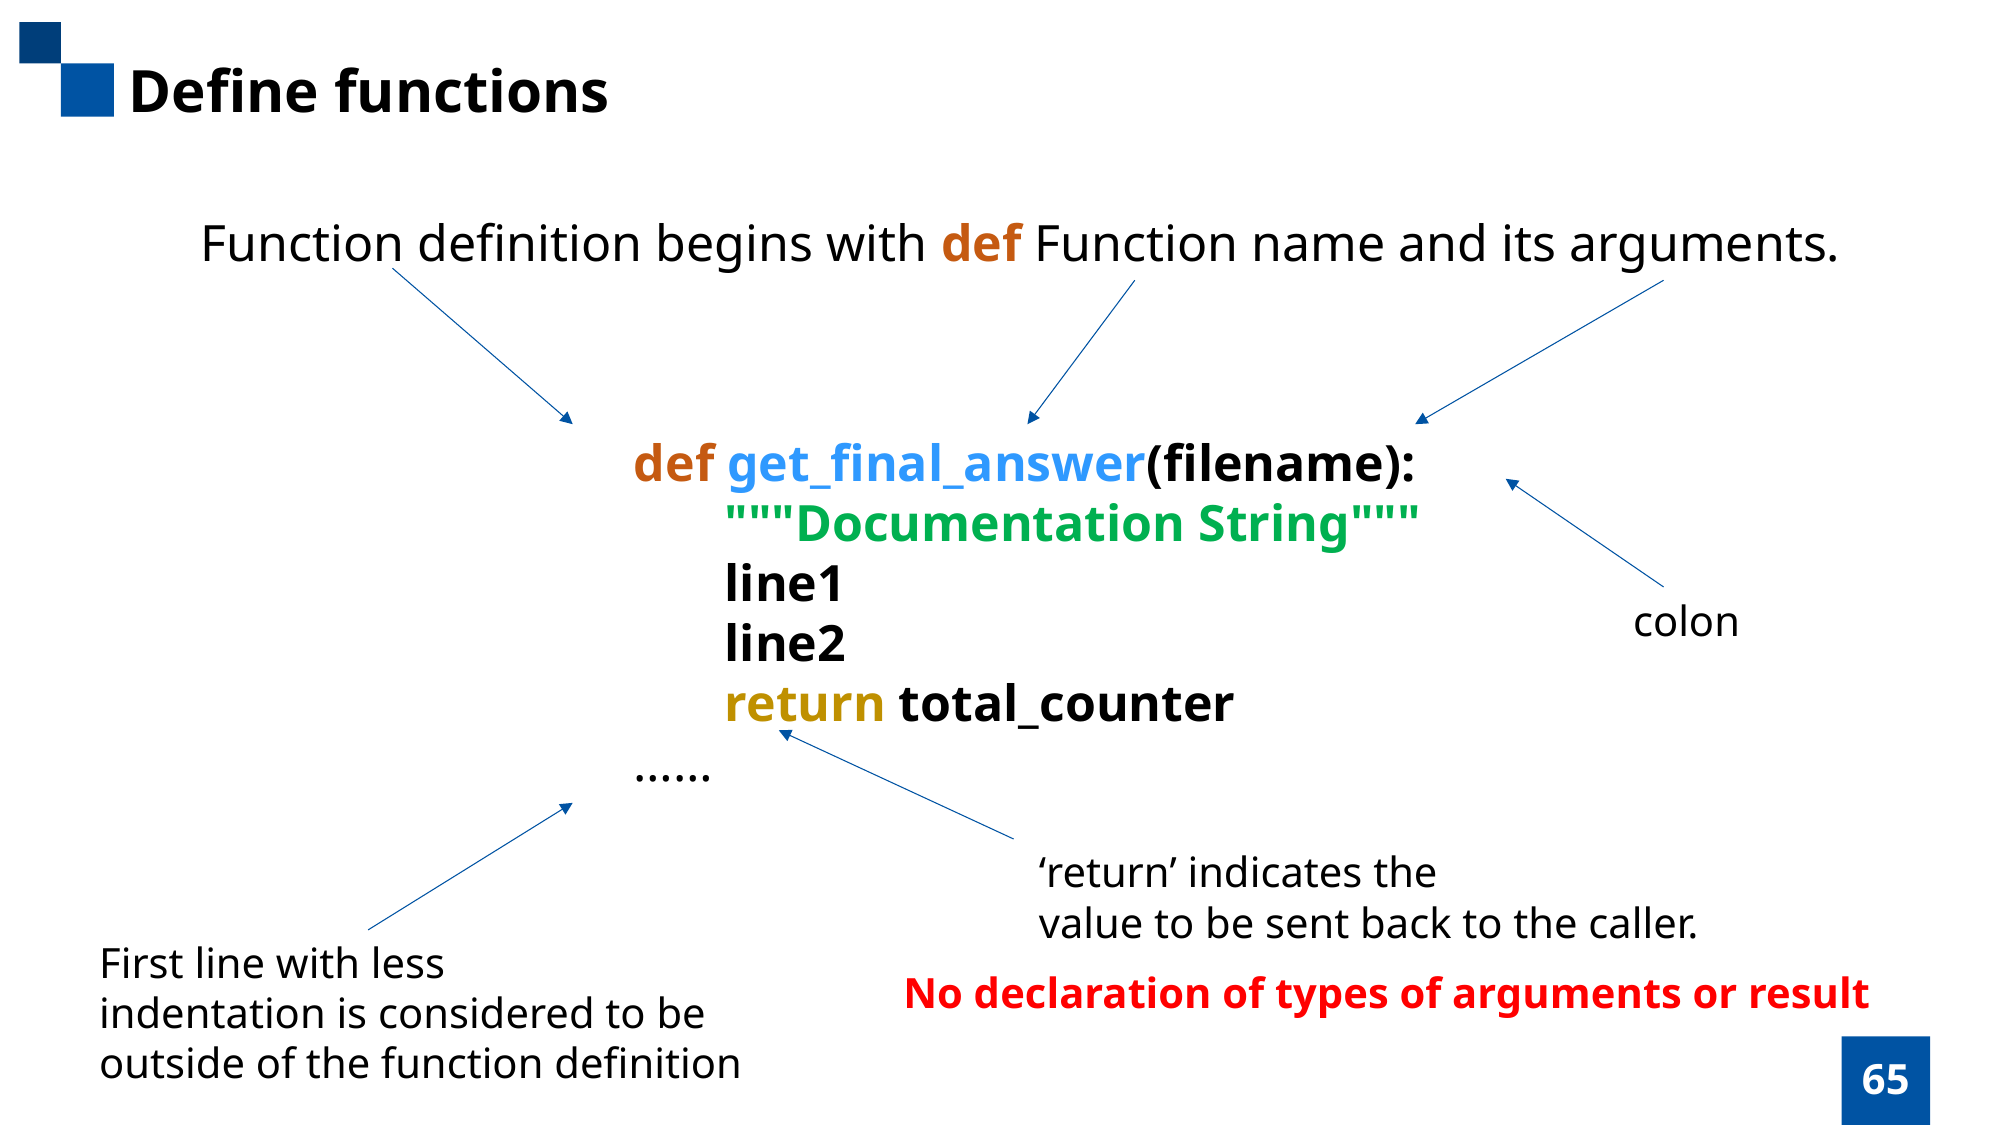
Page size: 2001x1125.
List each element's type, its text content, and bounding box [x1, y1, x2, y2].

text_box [368, 802, 573, 930]
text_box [1027, 280, 1135, 425]
text_box No declaration of types of arguments or result [888, 959, 1896, 1025]
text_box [778, 730, 1014, 839]
text_box Function definition begins with def Function name and its arguments. [185, 204, 1869, 280]
text_box colon [1618, 587, 1756, 652]
slide_number 65 [1771, 1051, 2000, 1112]
text_box def get_final_answer(filename): """Documentation String""" line1 line2 return total_counter …… [618, 424, 1436, 799]
text_box ‘return’ indicates the value to be sent back to the caller. [1023, 838, 1725, 954]
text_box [1415, 280, 1664, 425]
text_box Define functions [113, 47, 709, 132]
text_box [392, 268, 573, 425]
text_box First line with less indentation is considered to be outside of the function definition [84, 929, 768, 1095]
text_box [1505, 478, 1664, 587]
